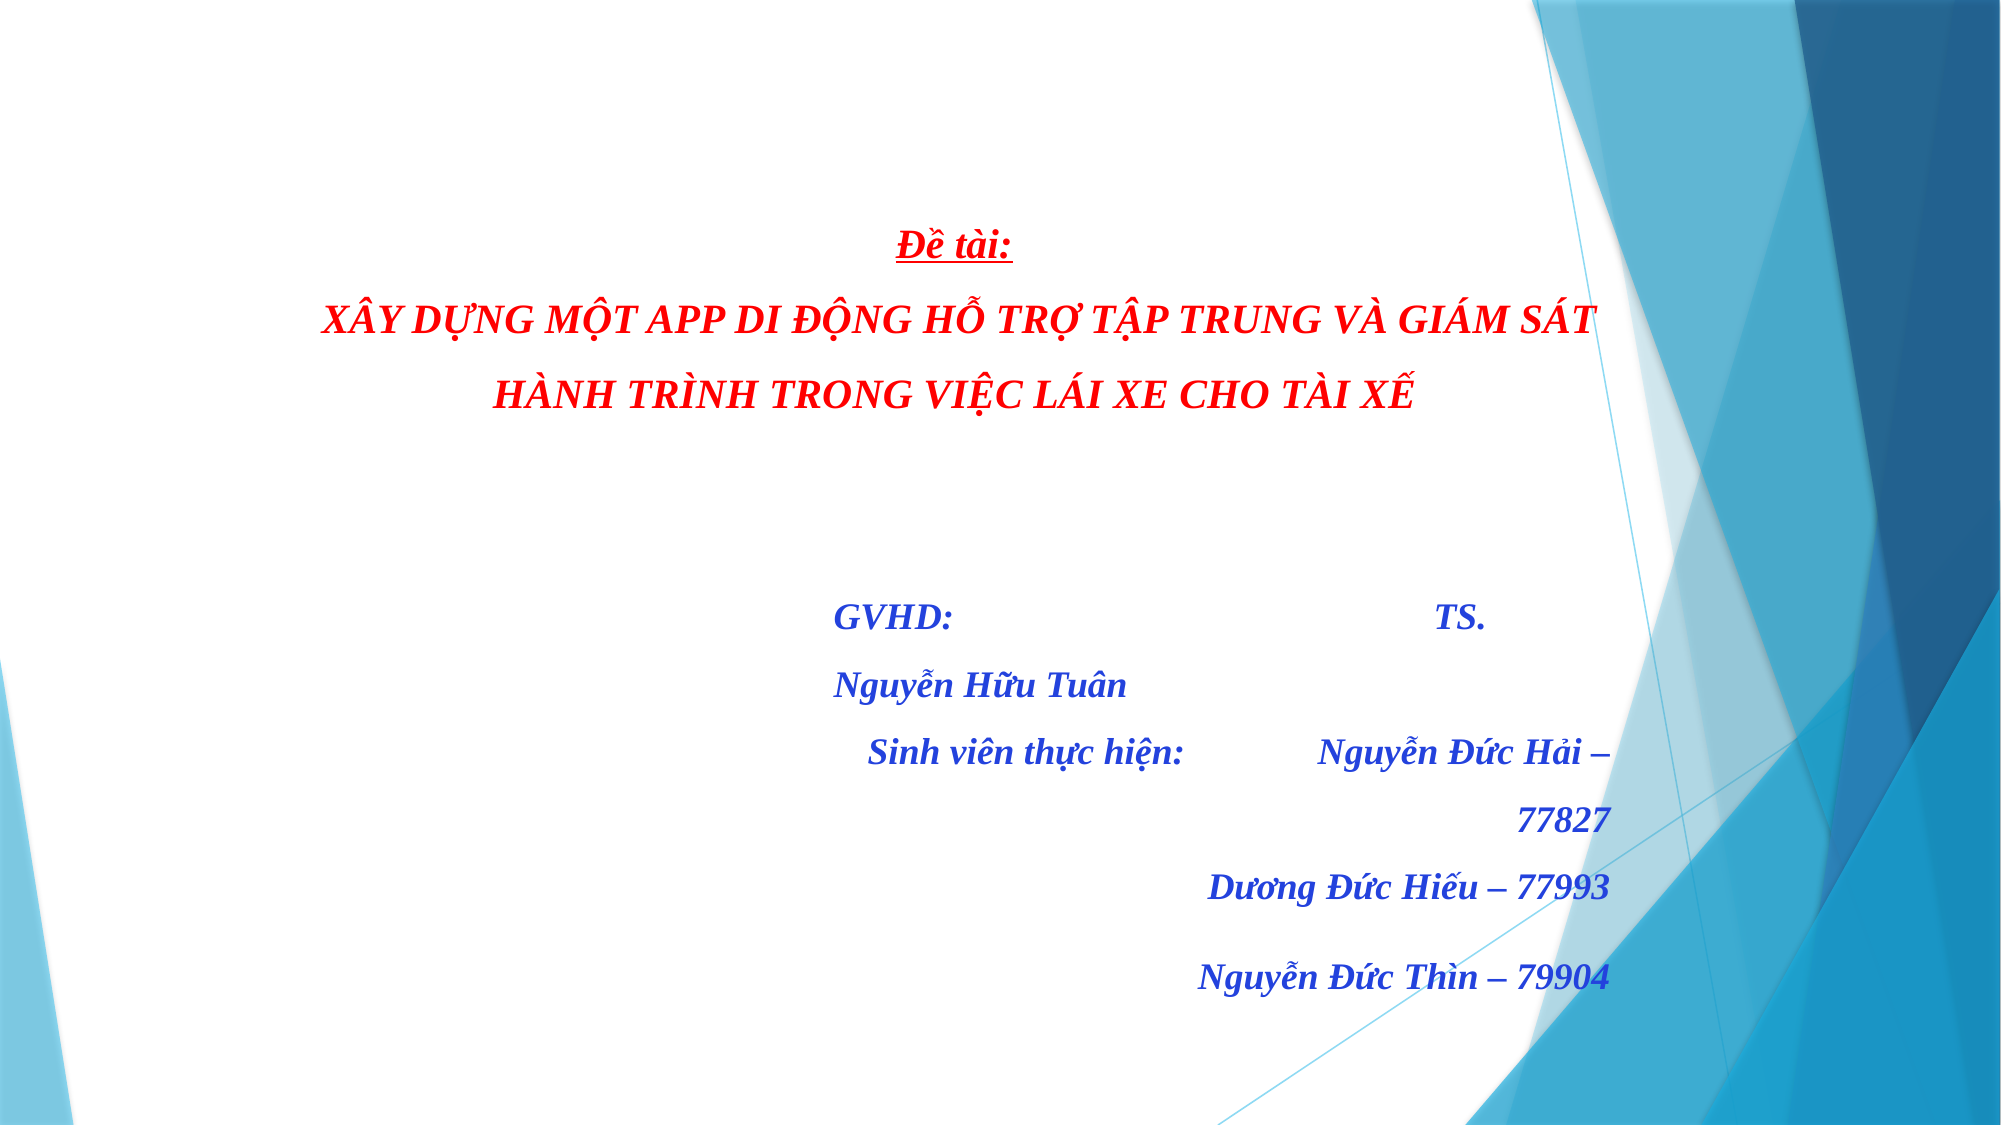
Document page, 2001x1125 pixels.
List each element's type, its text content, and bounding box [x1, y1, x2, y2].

text_box GVHD: TS. Nguyễn Hữu Tuân Sinh viên thực hiện: Nguyễn Đức Hải – 77827 Dương Đức Hiếu – 77993 Nguyễn Đức Thìn – 79904 [743, 562, 1626, 1005]
text_box Đề tài: XÂY DỰNG MỘT APP DI ĐỘNG HỖ TRỢ TẬP TRUNG VÀ GIÁM SÁT HÀNH TRÌNH TRONG VIỆC LÁI XE CHO TÀI XẾ [190, 184, 1663, 470]
